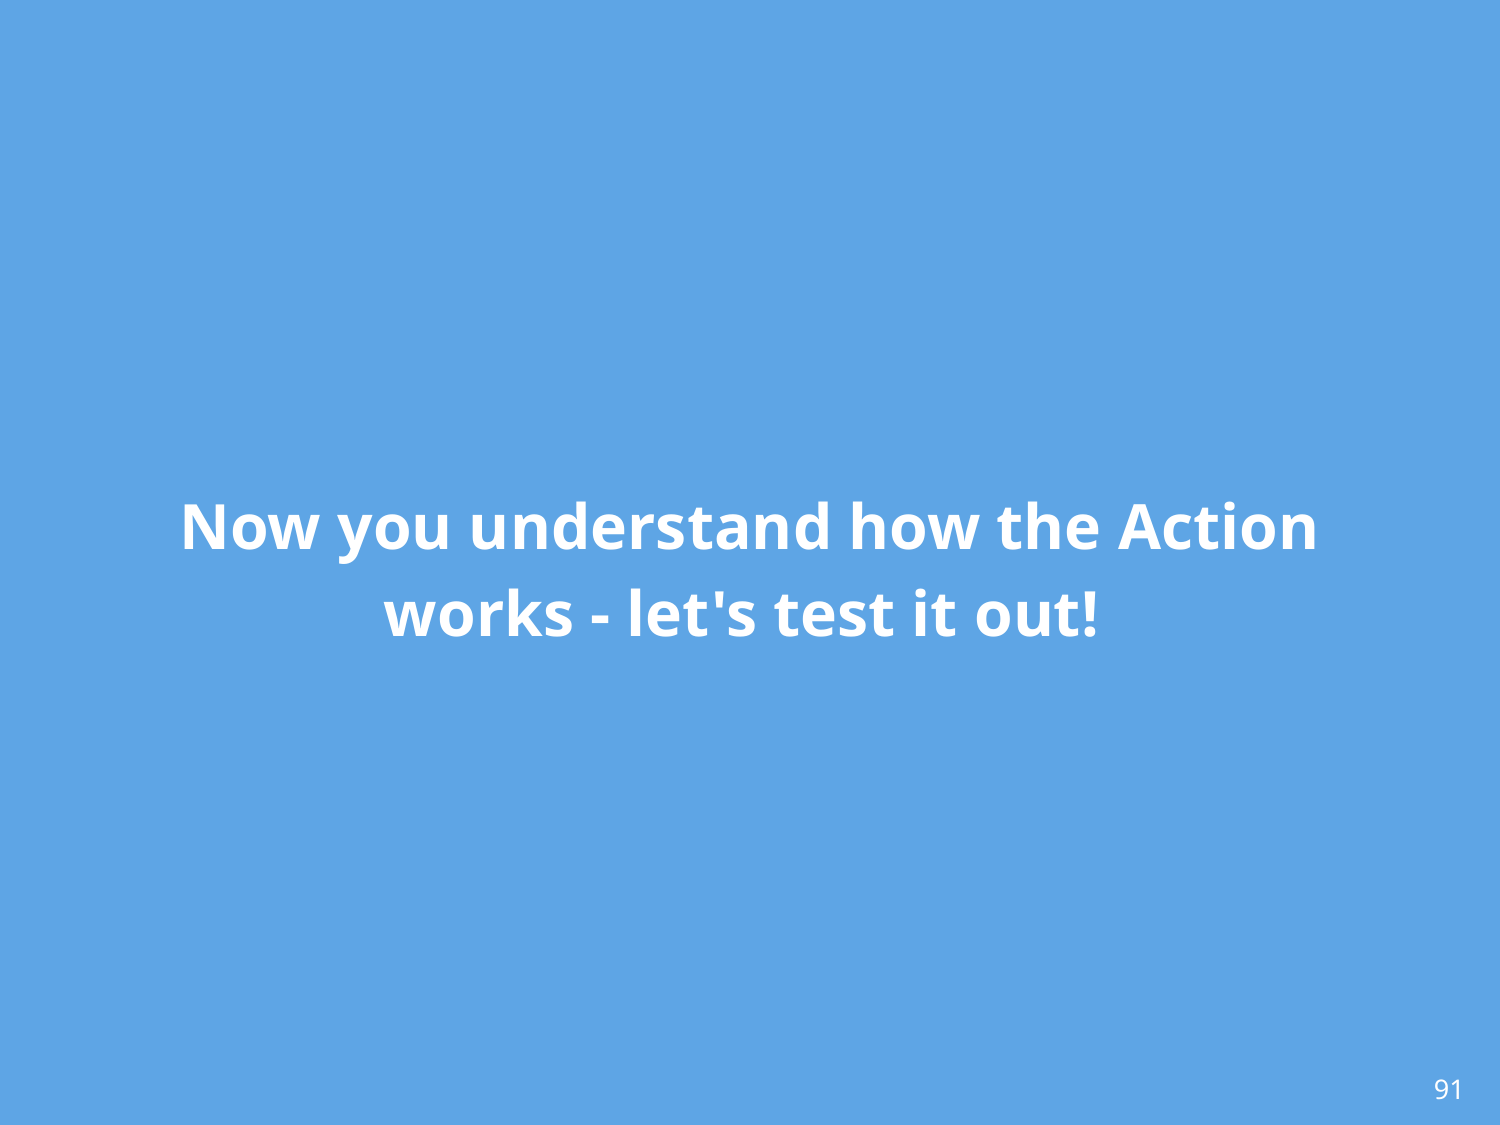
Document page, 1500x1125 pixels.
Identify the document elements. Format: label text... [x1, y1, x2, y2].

slide_number ‹#› [1389, 1057, 1480, 1125]
title Now you understand how the Action works - let's test it out! [98, 128, 1402, 997]
